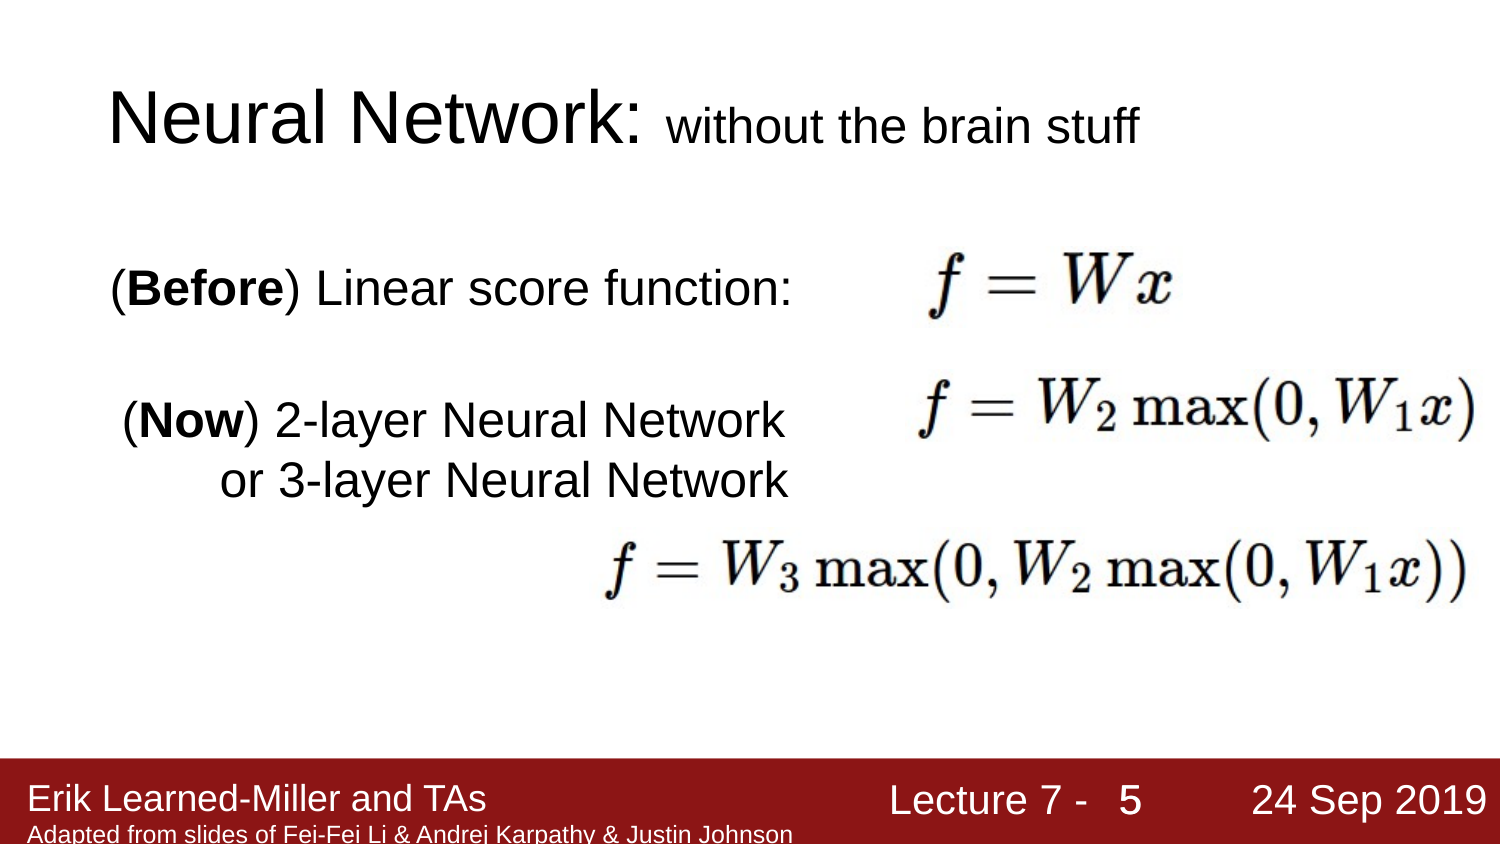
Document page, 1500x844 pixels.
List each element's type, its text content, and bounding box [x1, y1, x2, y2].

text_box (Now) 2-layer Neural Network or 3-layer Neural Network [106, 372, 890, 448]
slide_number ‹#› [1066, 765, 1104, 831]
picture [588, 526, 1480, 609]
text_box Neural Network: without the brain stuff [92, 53, 1183, 179]
slide_number ‹#› [1104, 765, 1230, 831]
picture [912, 246, 1184, 329]
text_box (Before) Linear score function: [94, 240, 878, 316]
picture [904, 369, 1489, 451]
